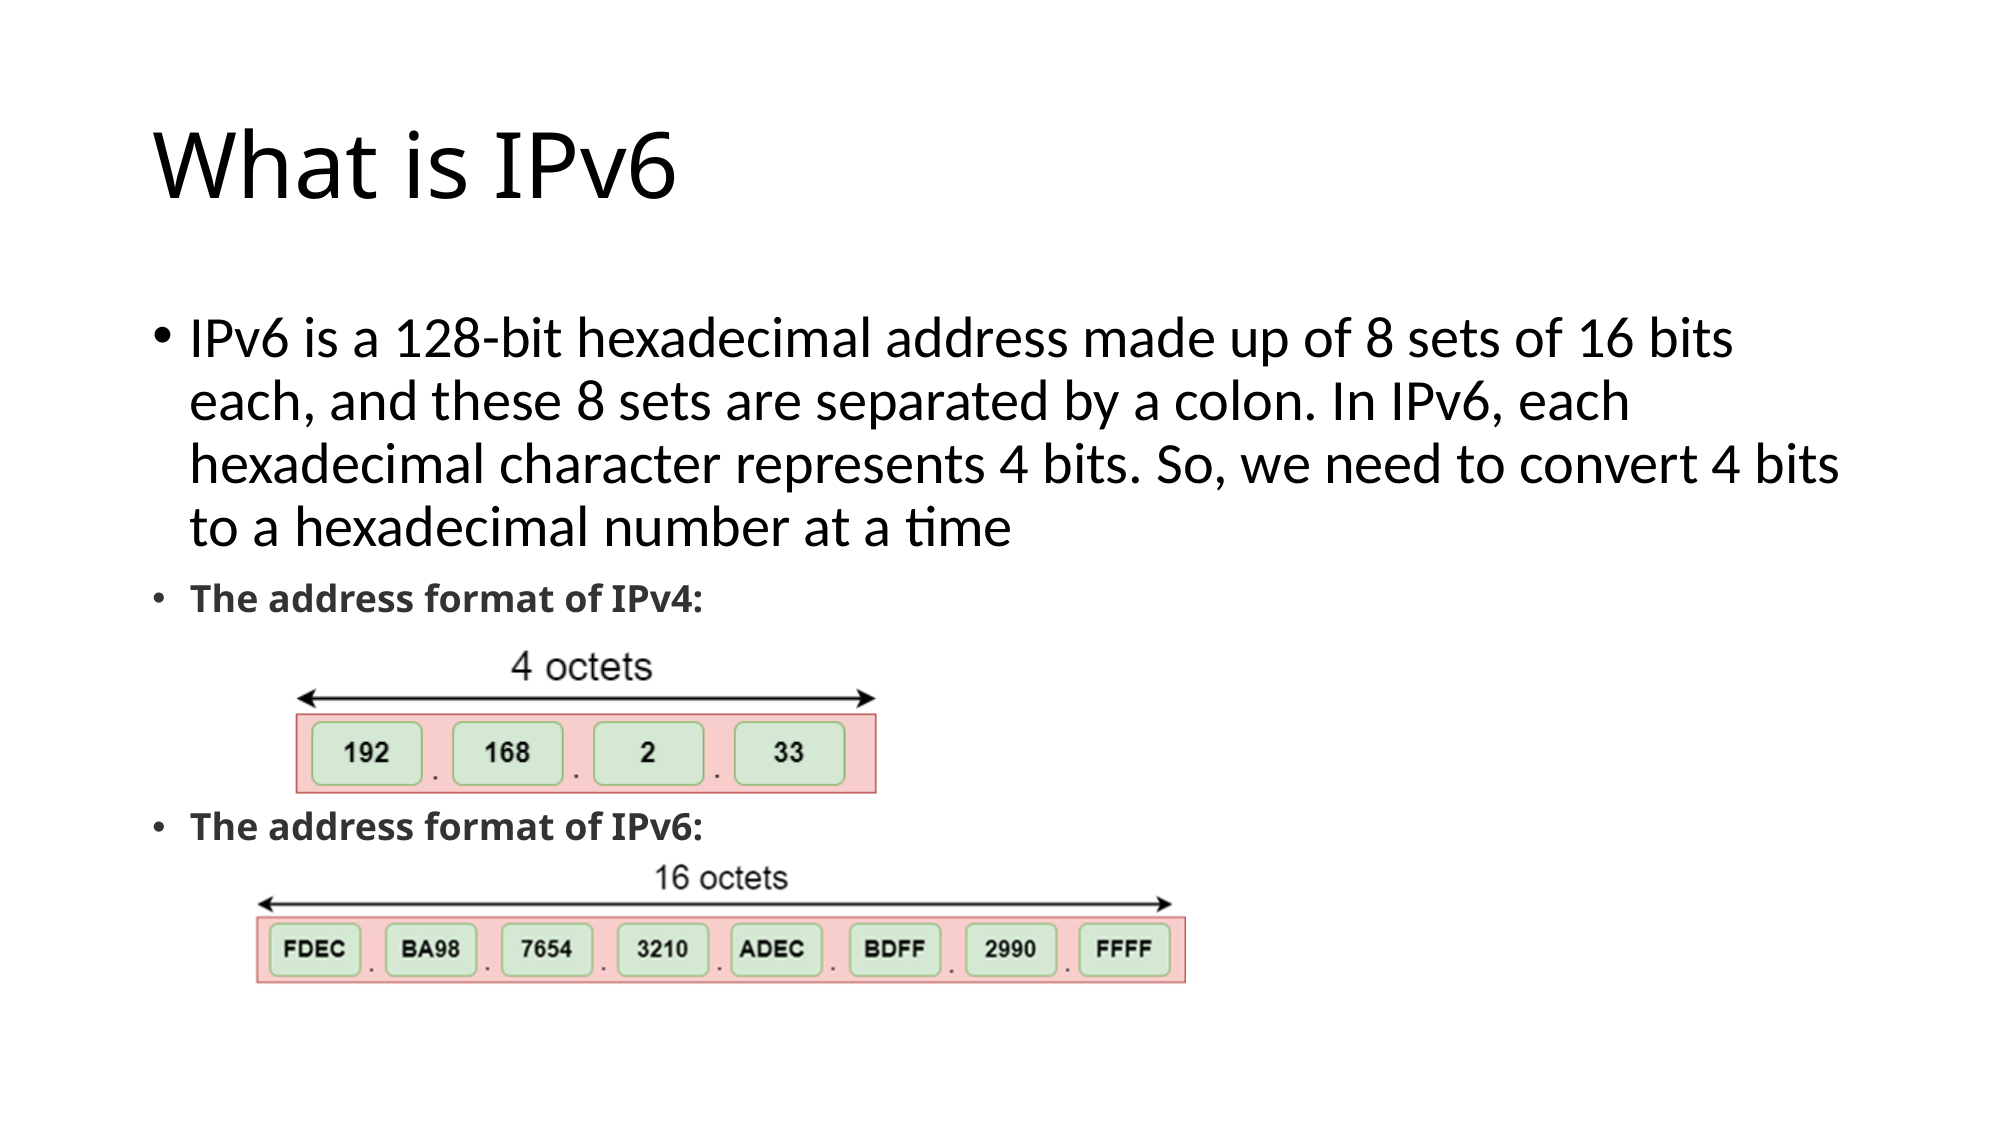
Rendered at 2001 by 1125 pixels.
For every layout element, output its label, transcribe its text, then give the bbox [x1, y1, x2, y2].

picture [282, 643, 880, 797]
title What is IPv6 [137, 59, 1863, 278]
list IPv6 is a 128-bit hexadecimal address made up of 8 sets of 16 bits each, and these 8 sets are separated by a colon. In IPv6, each hexadecimal character represents 4 bits. So, we need to convert 4 bits to a hexadecimal number at a time The address format of IPv4: The address format of IPv6: [137, 299, 1863, 1014]
picture [245, 858, 1186, 1002]
